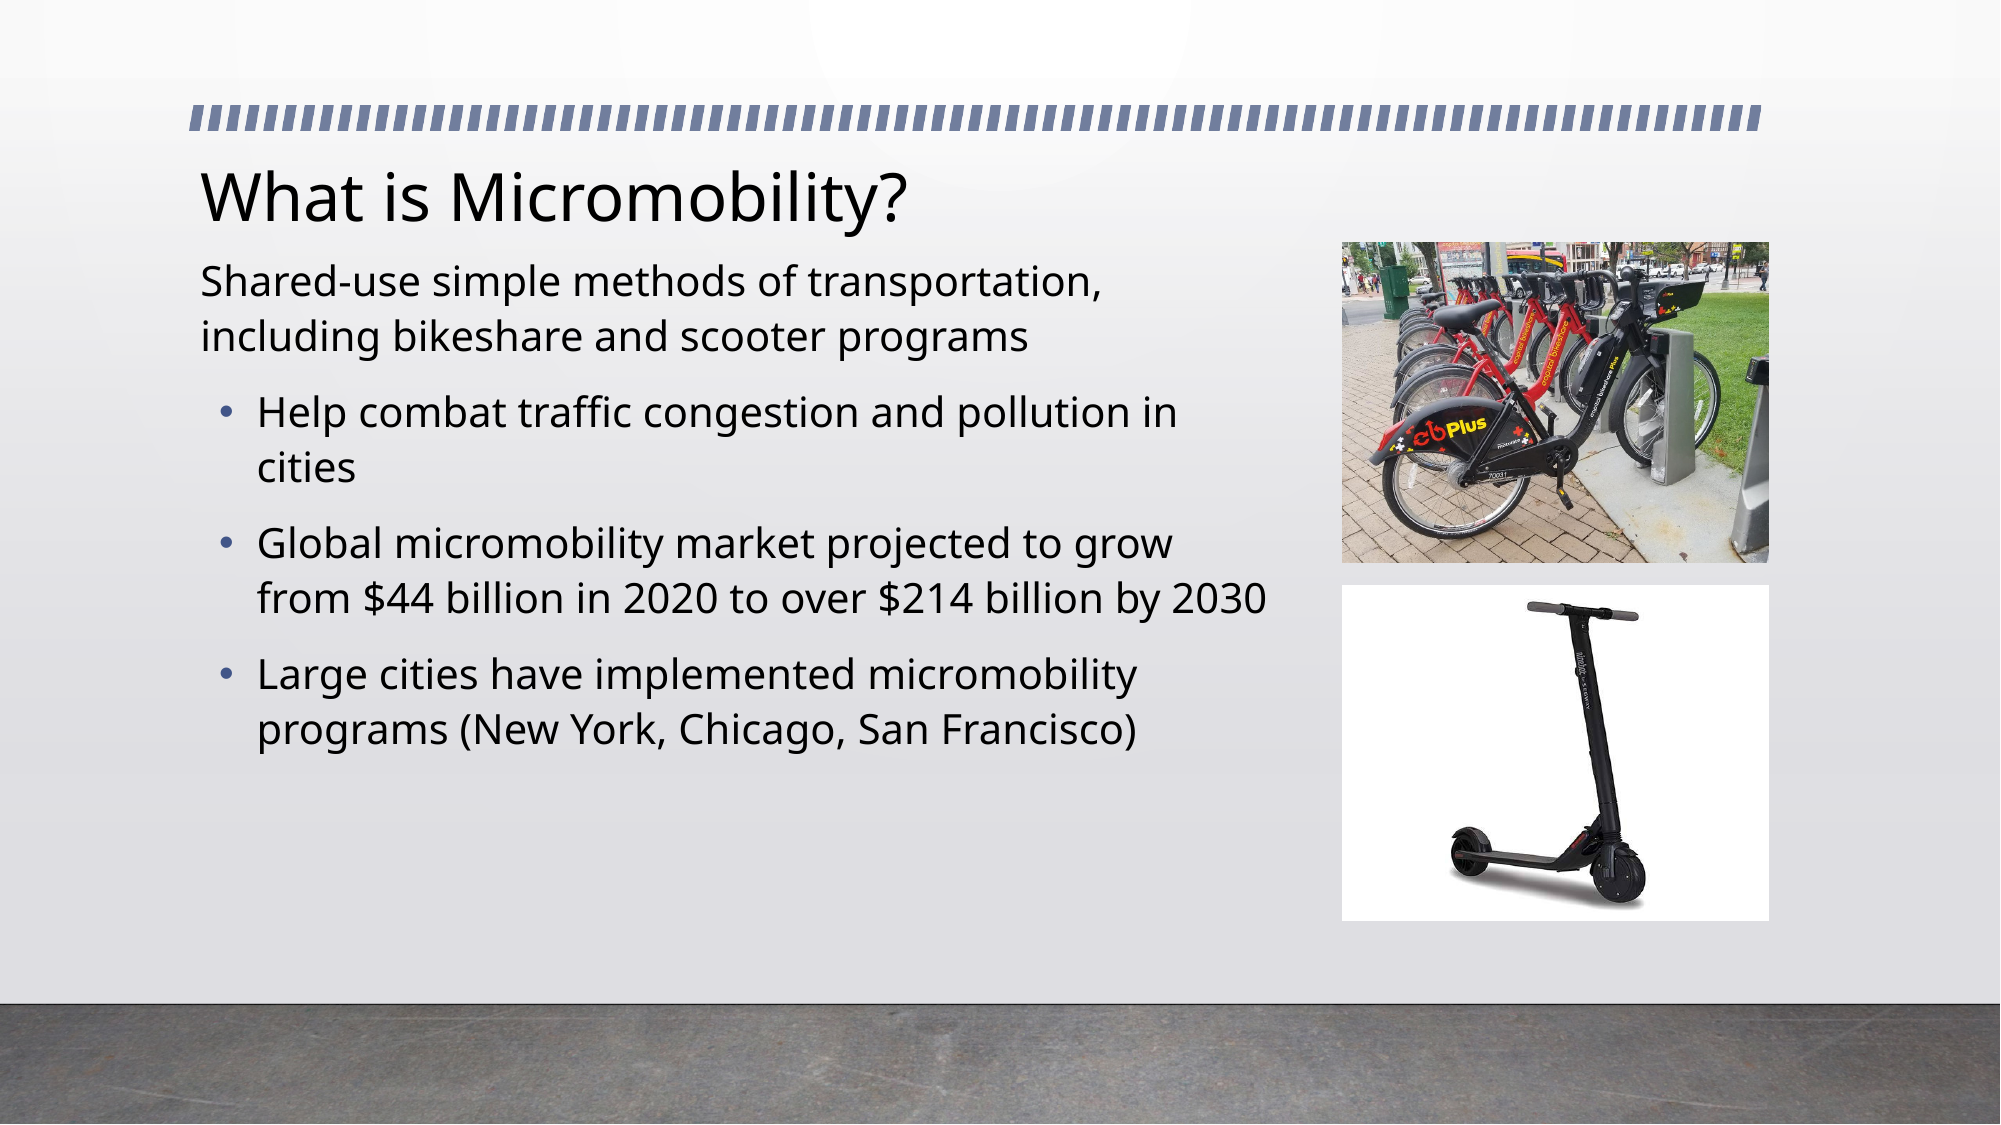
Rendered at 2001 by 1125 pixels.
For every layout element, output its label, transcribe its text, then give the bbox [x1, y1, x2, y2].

subtitle Shared-use simple methods of transportation, including bikeshare and scooter programs Help combat traffic congestion and pollution in cities Global micromobility market projected to grow from $44 billion in 2020 to over $214 billion by 2030 Large cities have implemented micromobility programs (New York, Chicago, San Francisco) [185, 242, 1286, 897]
title What is Micromobility? [185, 156, 1761, 329]
picture [1341, 242, 1770, 563]
picture [0, 1005, 2000, 1125]
picture [1341, 584, 1770, 921]
picture [184, 105, 1762, 132]
text_box [0, 76, 2000, 1003]
